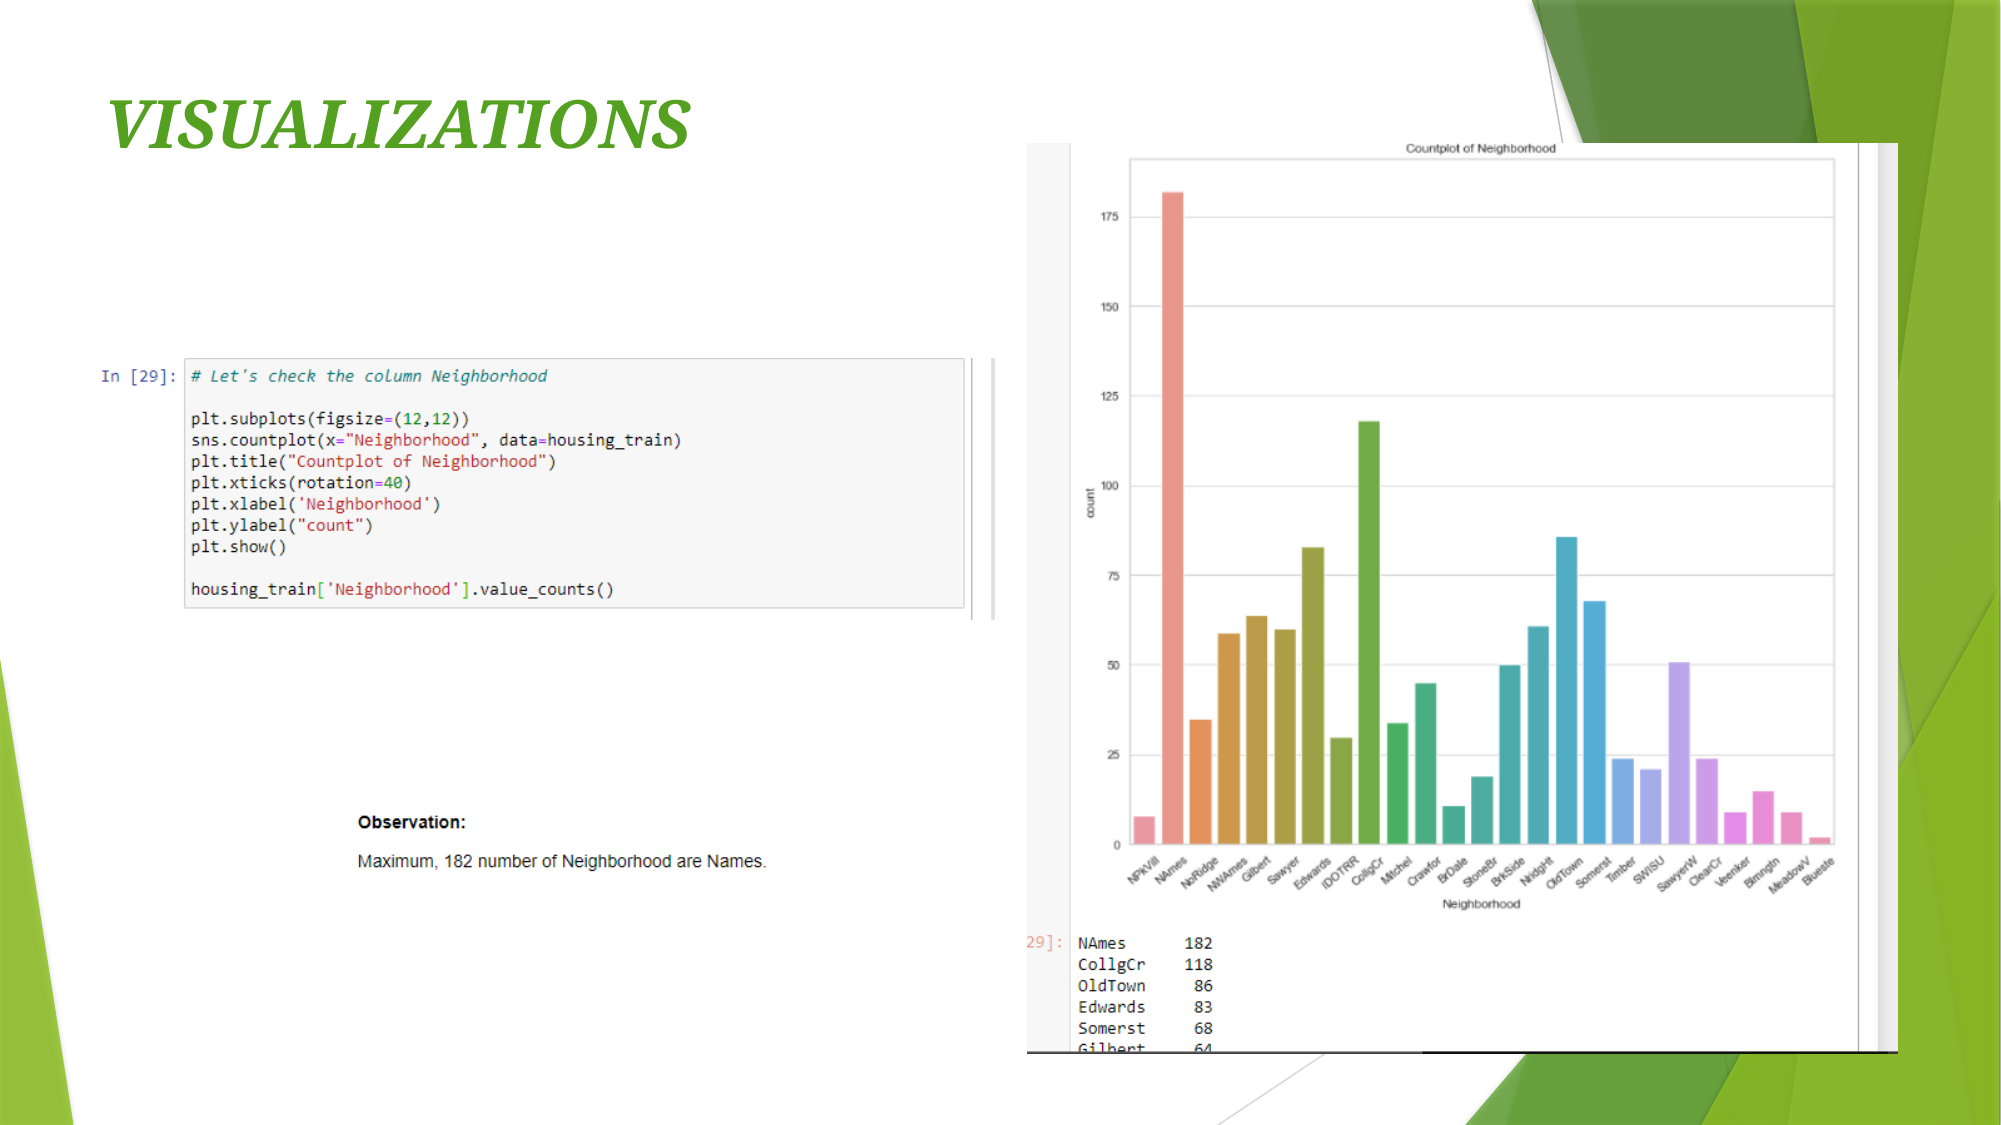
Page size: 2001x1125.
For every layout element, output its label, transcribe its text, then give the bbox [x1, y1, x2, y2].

picture [324, 796, 776, 891]
picture [88, 358, 995, 621]
text_box VISUALIZATIONS [89, 74, 1673, 170]
picture [1026, 143, 1898, 1055]
